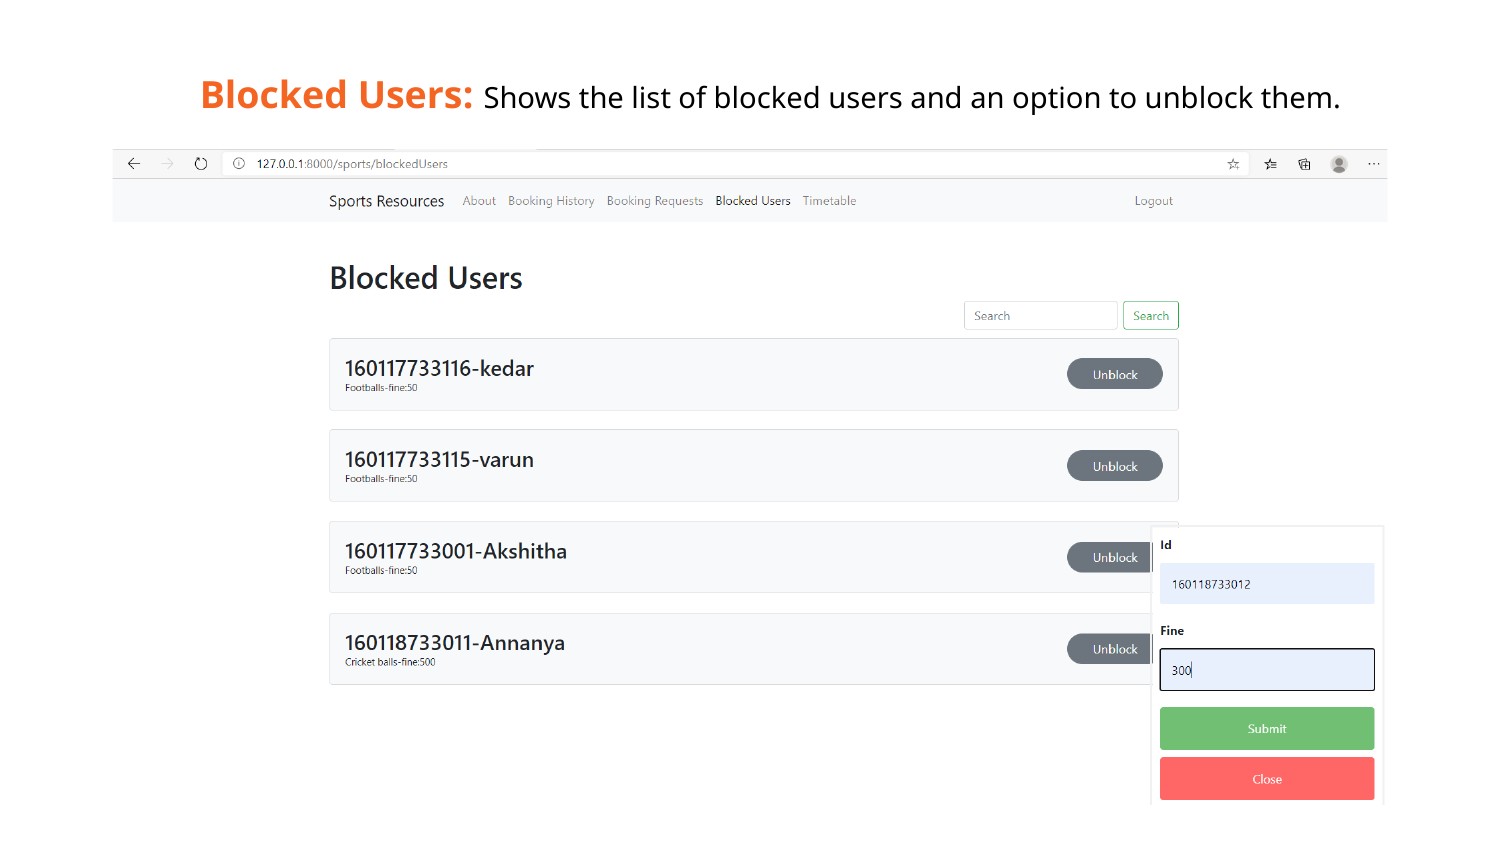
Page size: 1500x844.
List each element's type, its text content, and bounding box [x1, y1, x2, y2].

text_box Blocked Users: Shows the list of blocked users and an option to unblock them. [65, 50, 1434, 137]
picture [112, 149, 1388, 805]
